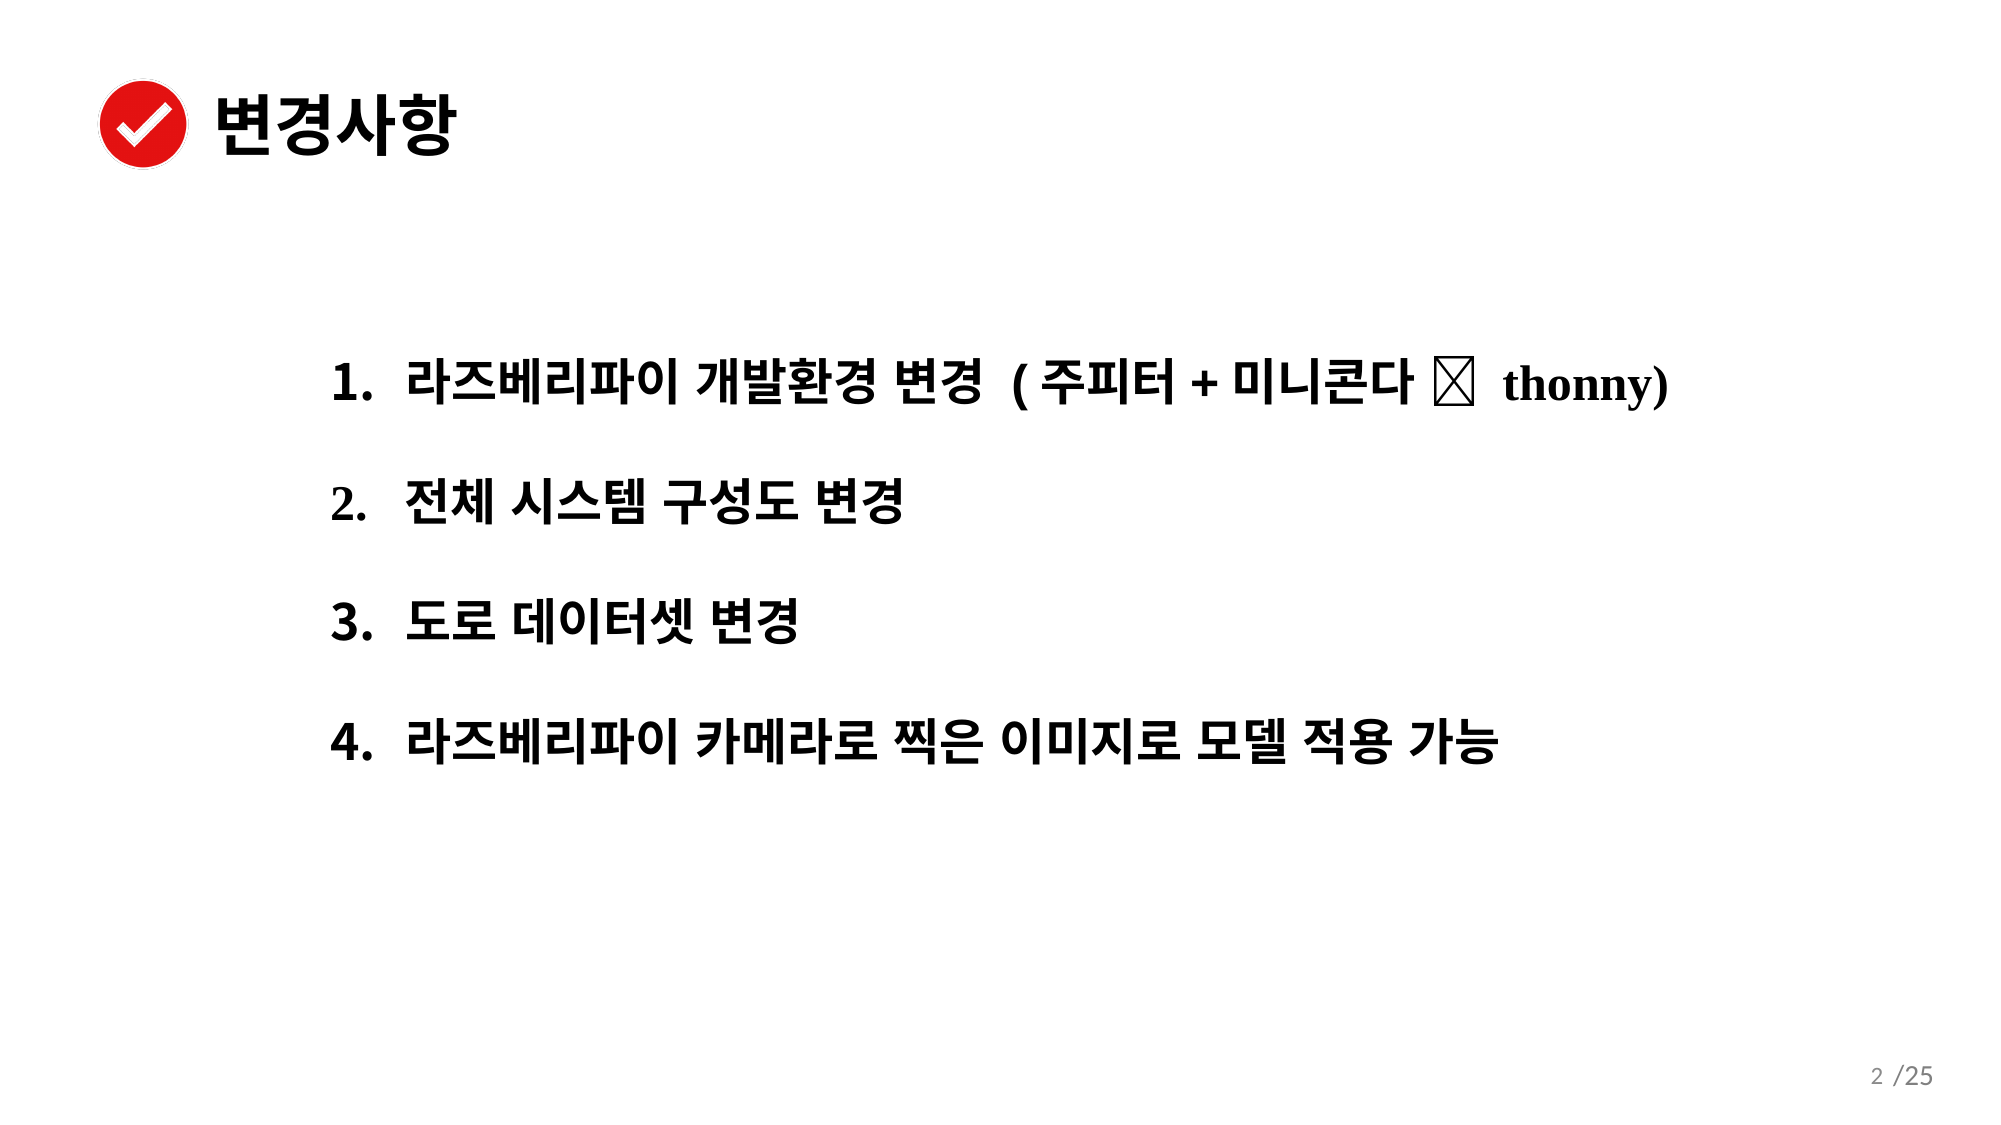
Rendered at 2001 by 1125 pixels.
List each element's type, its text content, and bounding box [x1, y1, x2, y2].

text_box 변경사항 [203, 76, 496, 171]
picture [87, 68, 199, 181]
slide_number 2 [1431, 1044, 1899, 1105]
text_box 라즈베리파이 개발환경 변경 (주피터+미니콘다  thonny) 2. 전체 시스템 구성도 변경 도로 데이터셋 변경 라즈베리파이 카메라로 찍은 이미지로 모델 적용 가능 [315, 342, 1685, 778]
